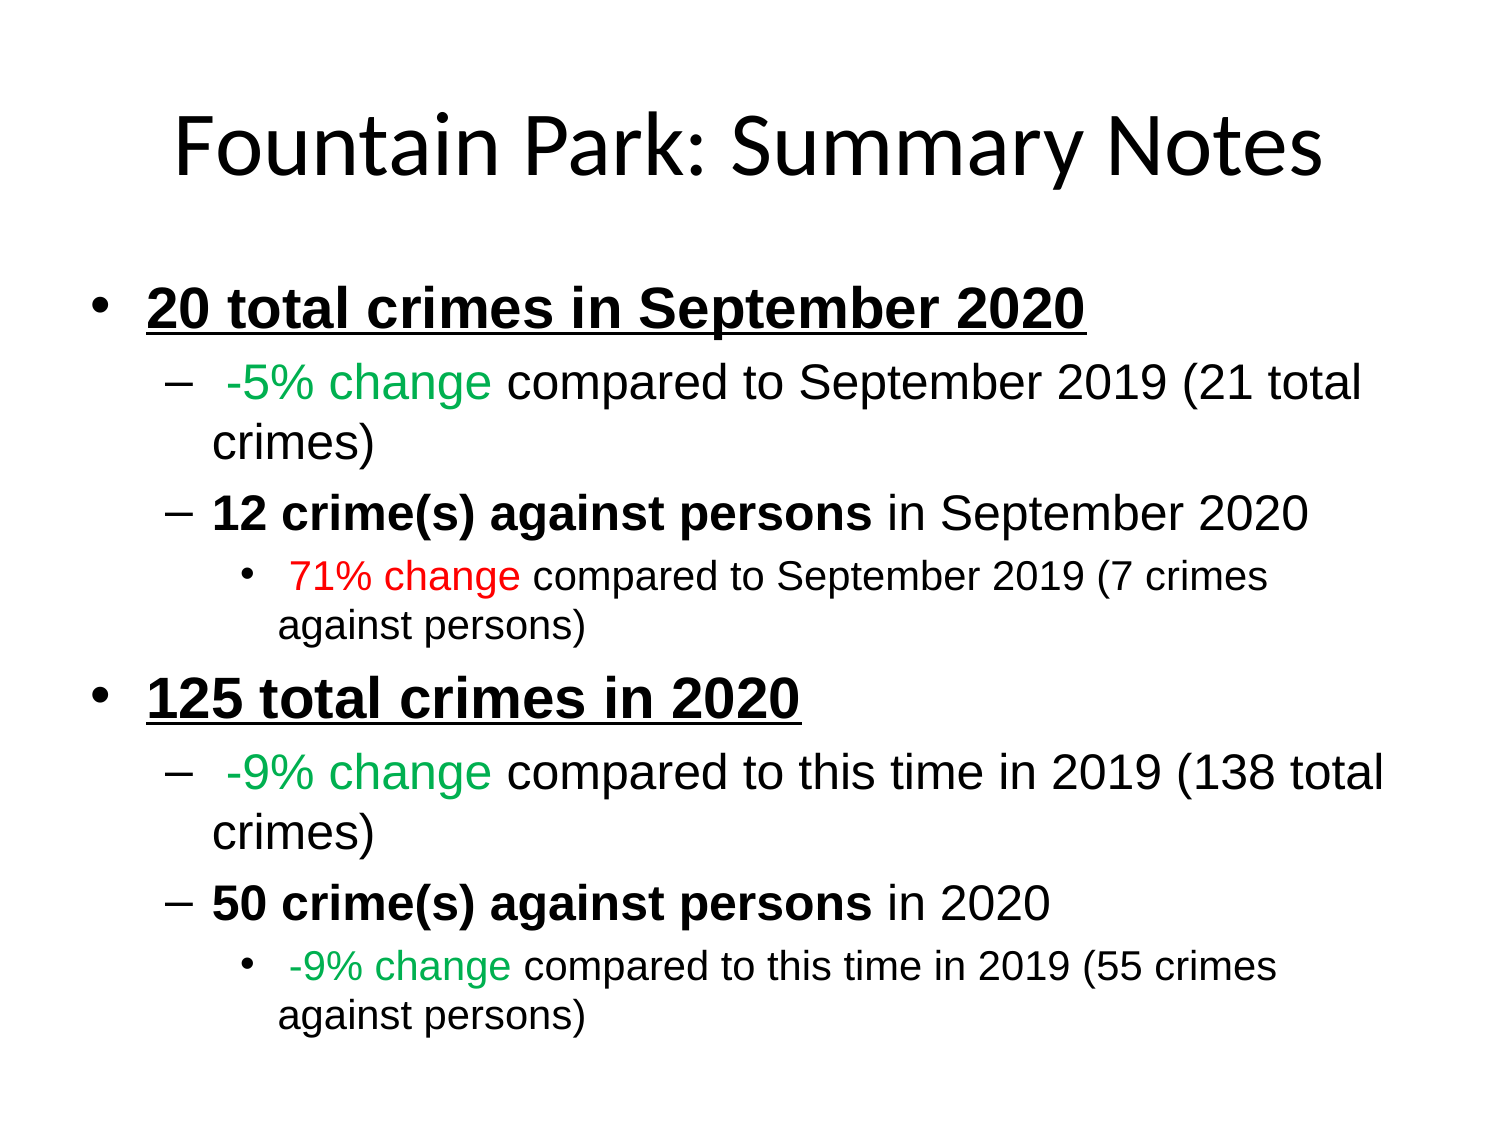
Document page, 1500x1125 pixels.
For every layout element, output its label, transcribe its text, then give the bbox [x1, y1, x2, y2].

list 20 total crimes in September 2020 -5% change compared to September 2019 (21 total crimes) 12 crime(s) against persons in September 2020 71% change compared to September 2019 (7 crimes against persons) 125 total crimes in 2020 -9% change compared to this time in 2019 (138 total crimes) 50 crime(s) against persons in 2020 -9% change compared to this time in 2019 (55 crimes against persons) [75, 262, 1425, 1005]
title Fountain Park: Summary Notes [75, 45, 1425, 233]
